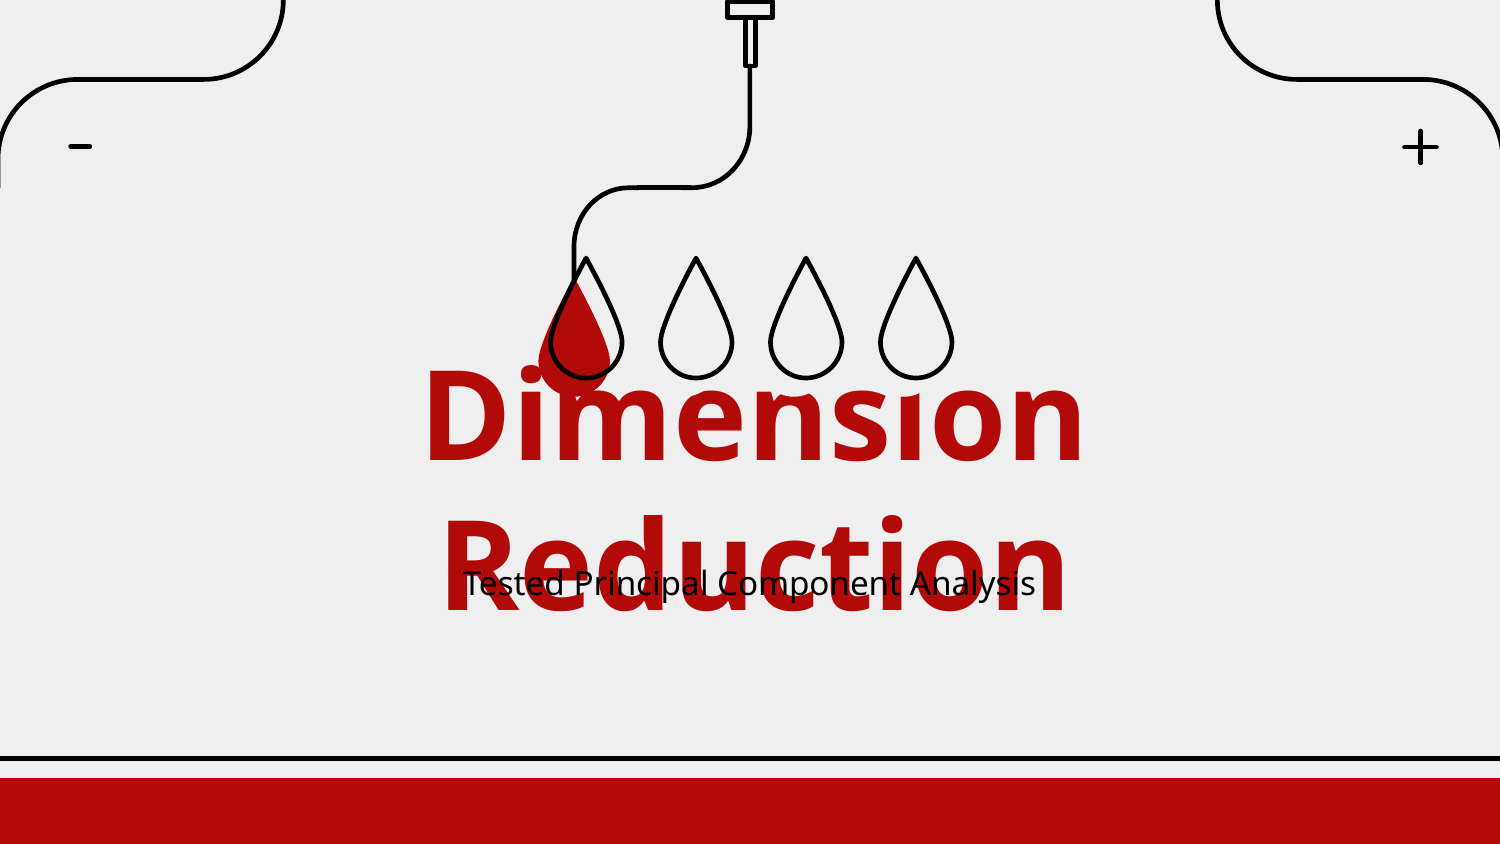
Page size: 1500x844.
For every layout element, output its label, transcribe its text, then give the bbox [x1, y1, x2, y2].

subtitle Tested Principal Component Analysis [305, 547, 1195, 607]
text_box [538, 276, 941, 397]
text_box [550, 257, 953, 379]
title Dimension Reduction [194, 418, 1315, 553]
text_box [573, 1, 773, 256]
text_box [1404, 130, 1437, 164]
